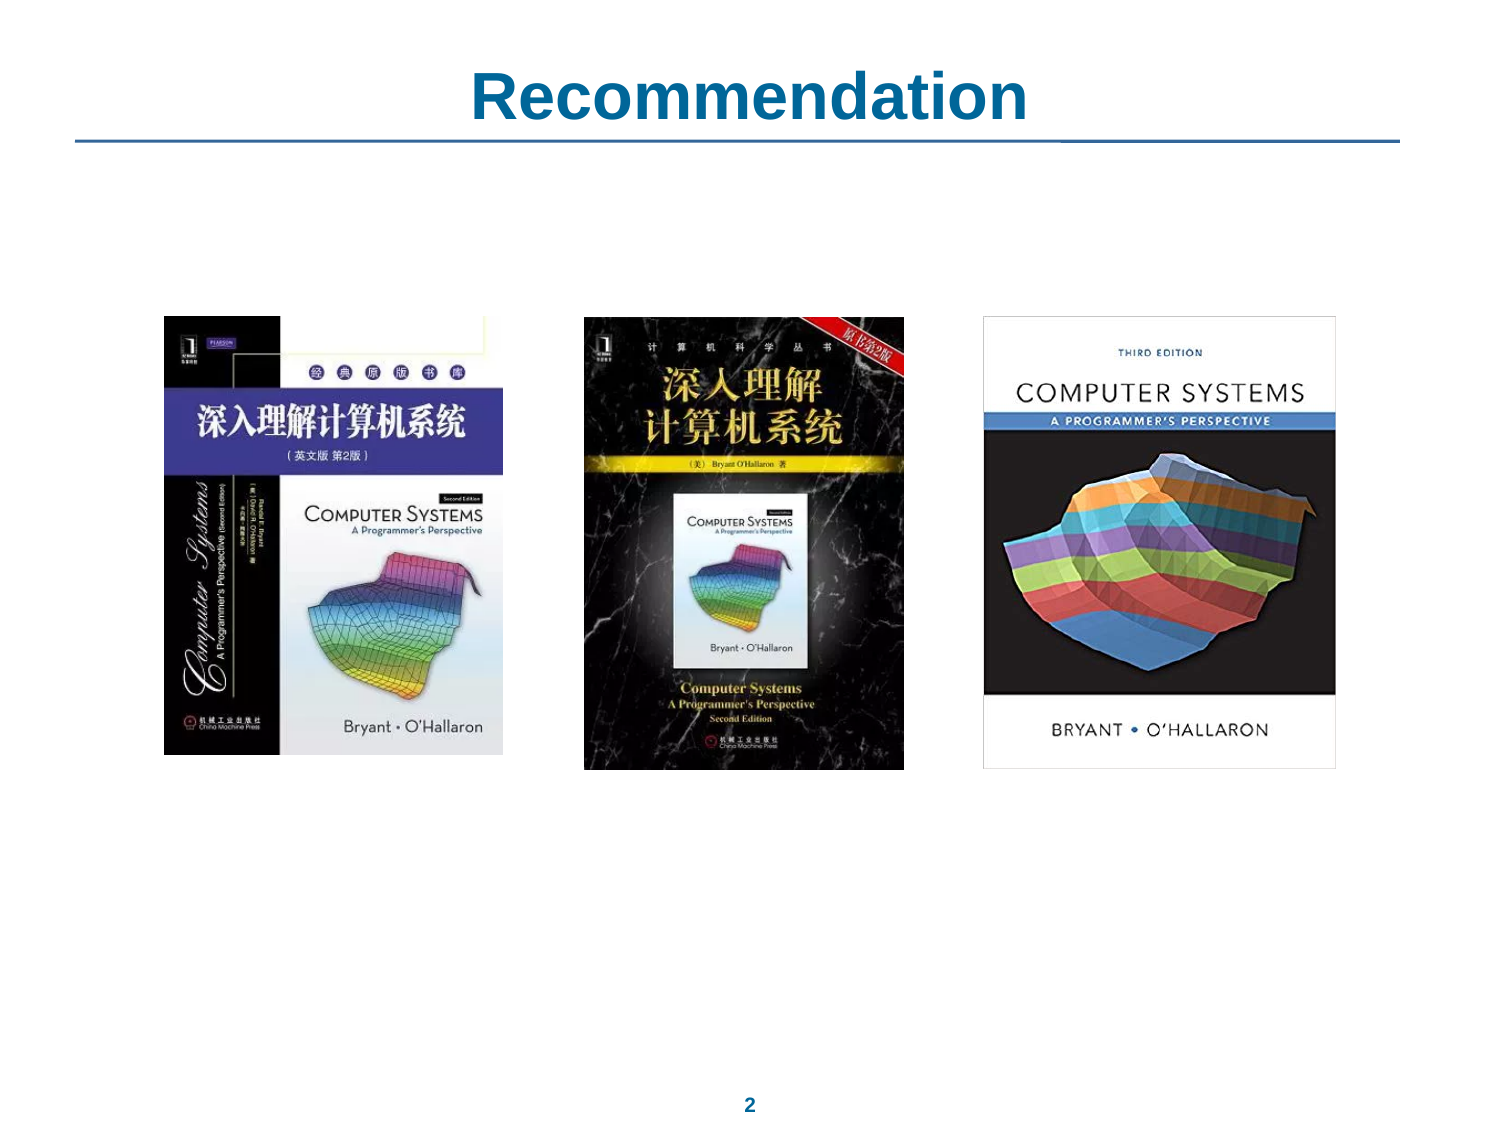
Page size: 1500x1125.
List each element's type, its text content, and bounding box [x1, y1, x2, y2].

picture [982, 315, 1336, 769]
picture [164, 315, 503, 756]
title Recommendation [75, 45, 1425, 141]
picture [584, 317, 904, 770]
text_box [74, 262, 307, 1103]
